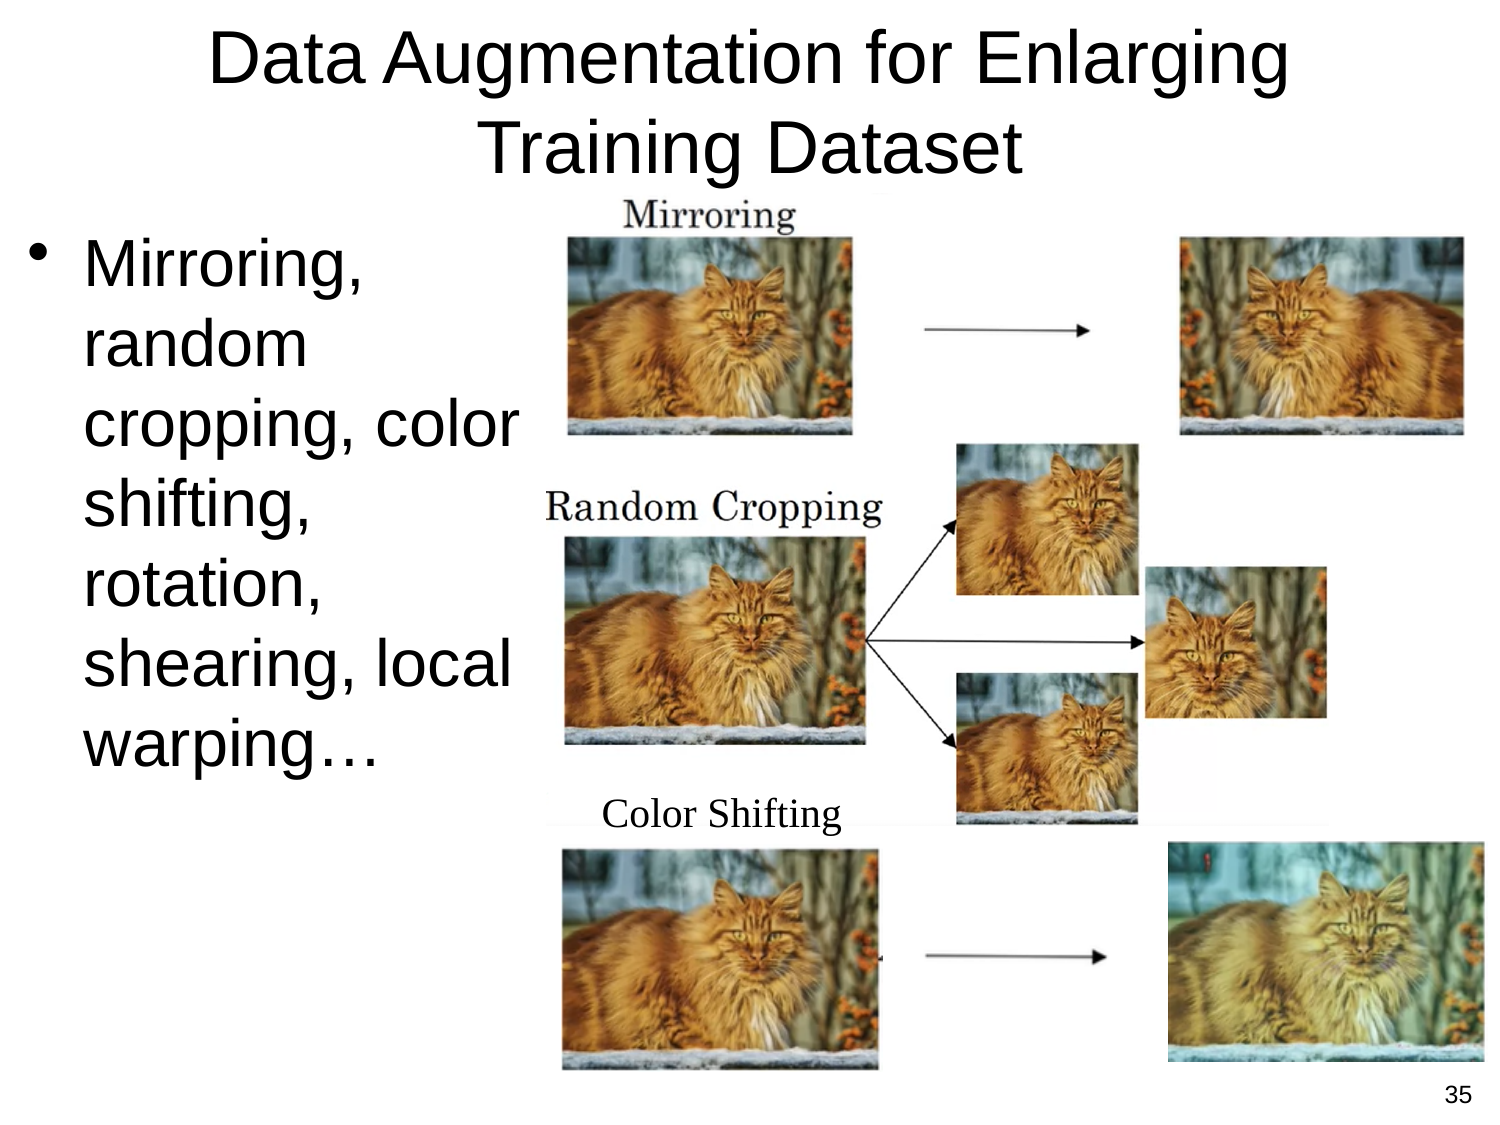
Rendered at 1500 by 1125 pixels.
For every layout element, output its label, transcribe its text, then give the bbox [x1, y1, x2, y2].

picture [1168, 839, 1488, 1063]
slide_number 35 [1137, 1070, 1488, 1112]
picture [560, 842, 884, 1072]
picture [546, 192, 1466, 826]
picture [915, 944, 1111, 970]
text_box Color Shifting [586, 834, 858, 841]
title Data Augmentation for Enlarging Training Dataset [74, 27, 1426, 171]
list Mirroring, random cropping, color shifting, rotation, shearing, local warping… [12, 212, 537, 1051]
